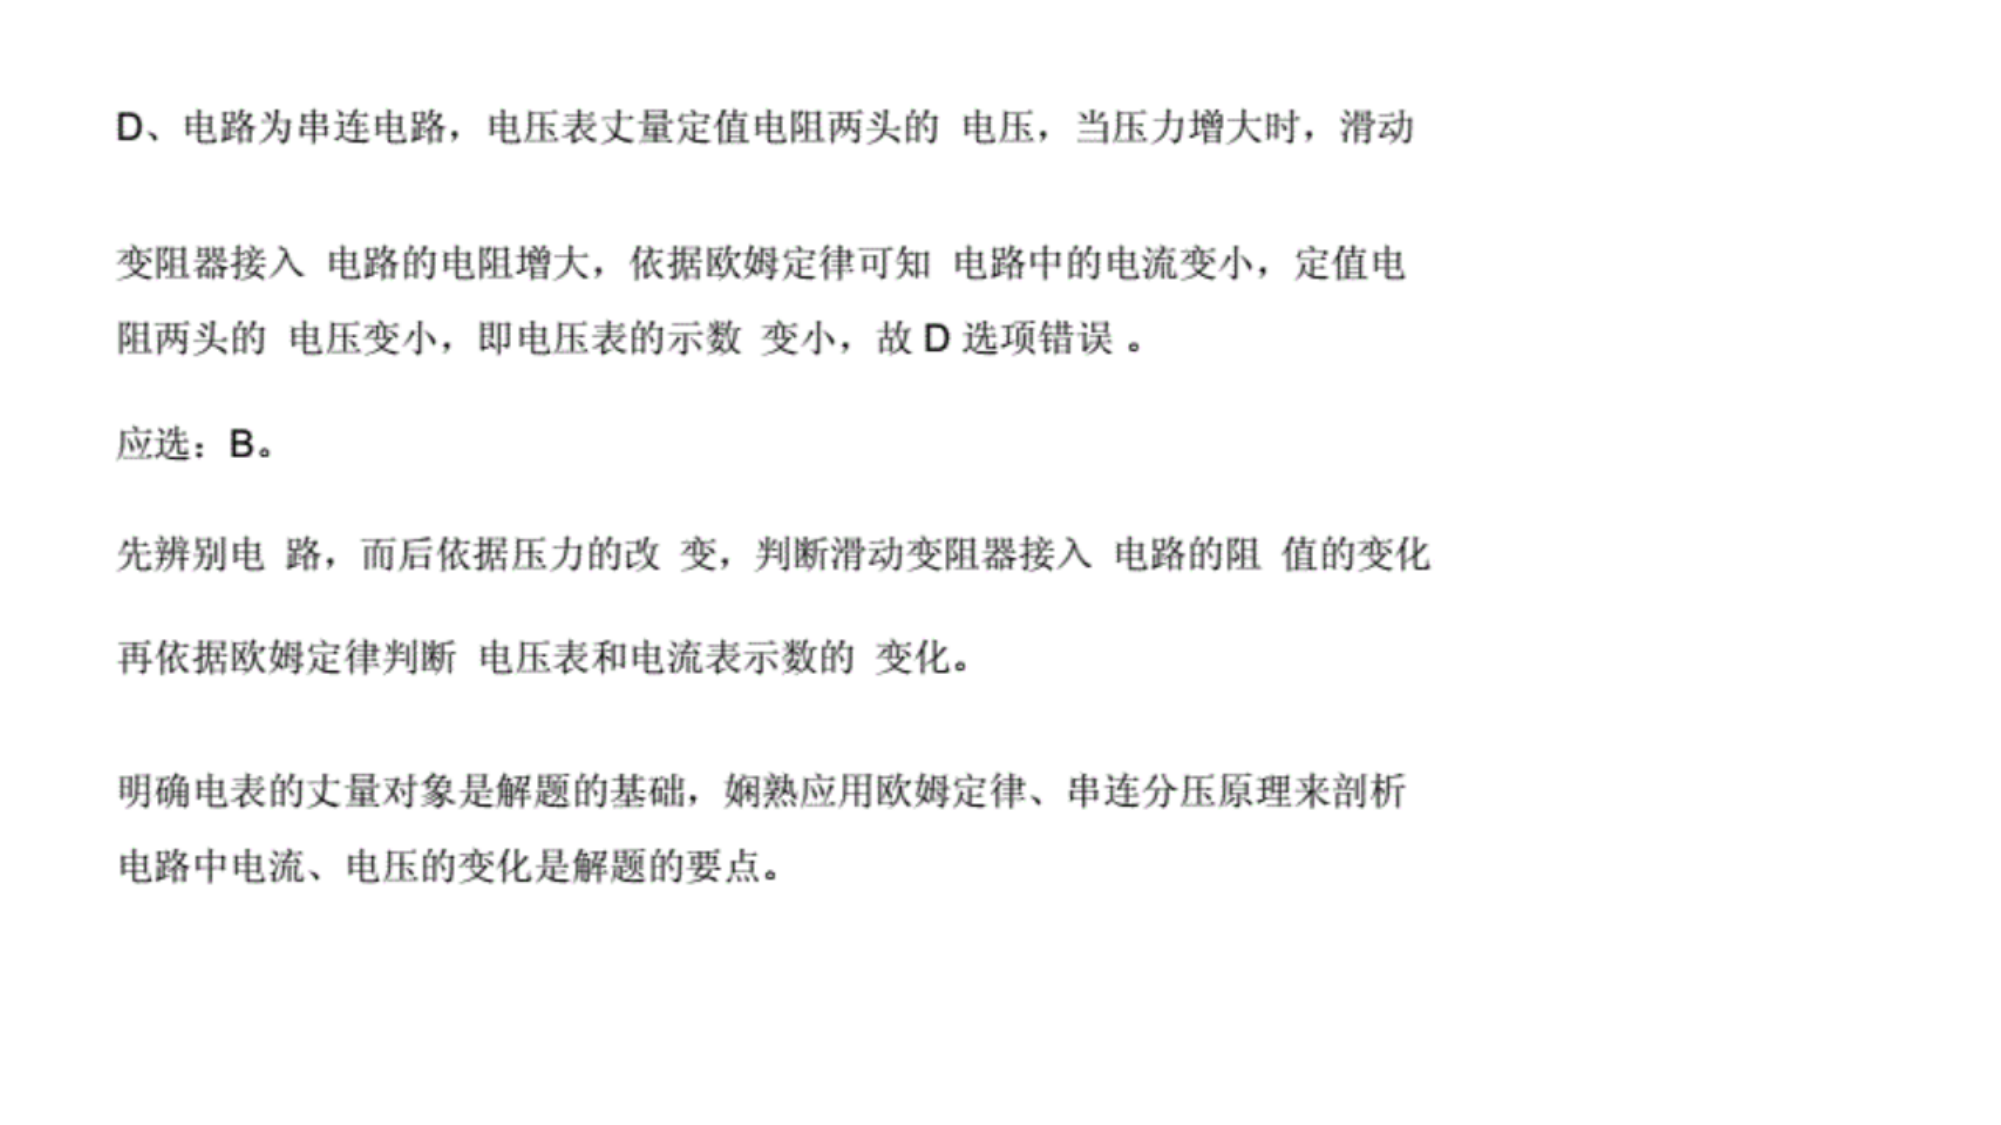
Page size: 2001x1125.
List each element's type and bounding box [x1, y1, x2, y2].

picture [92, 59, 1435, 893]
